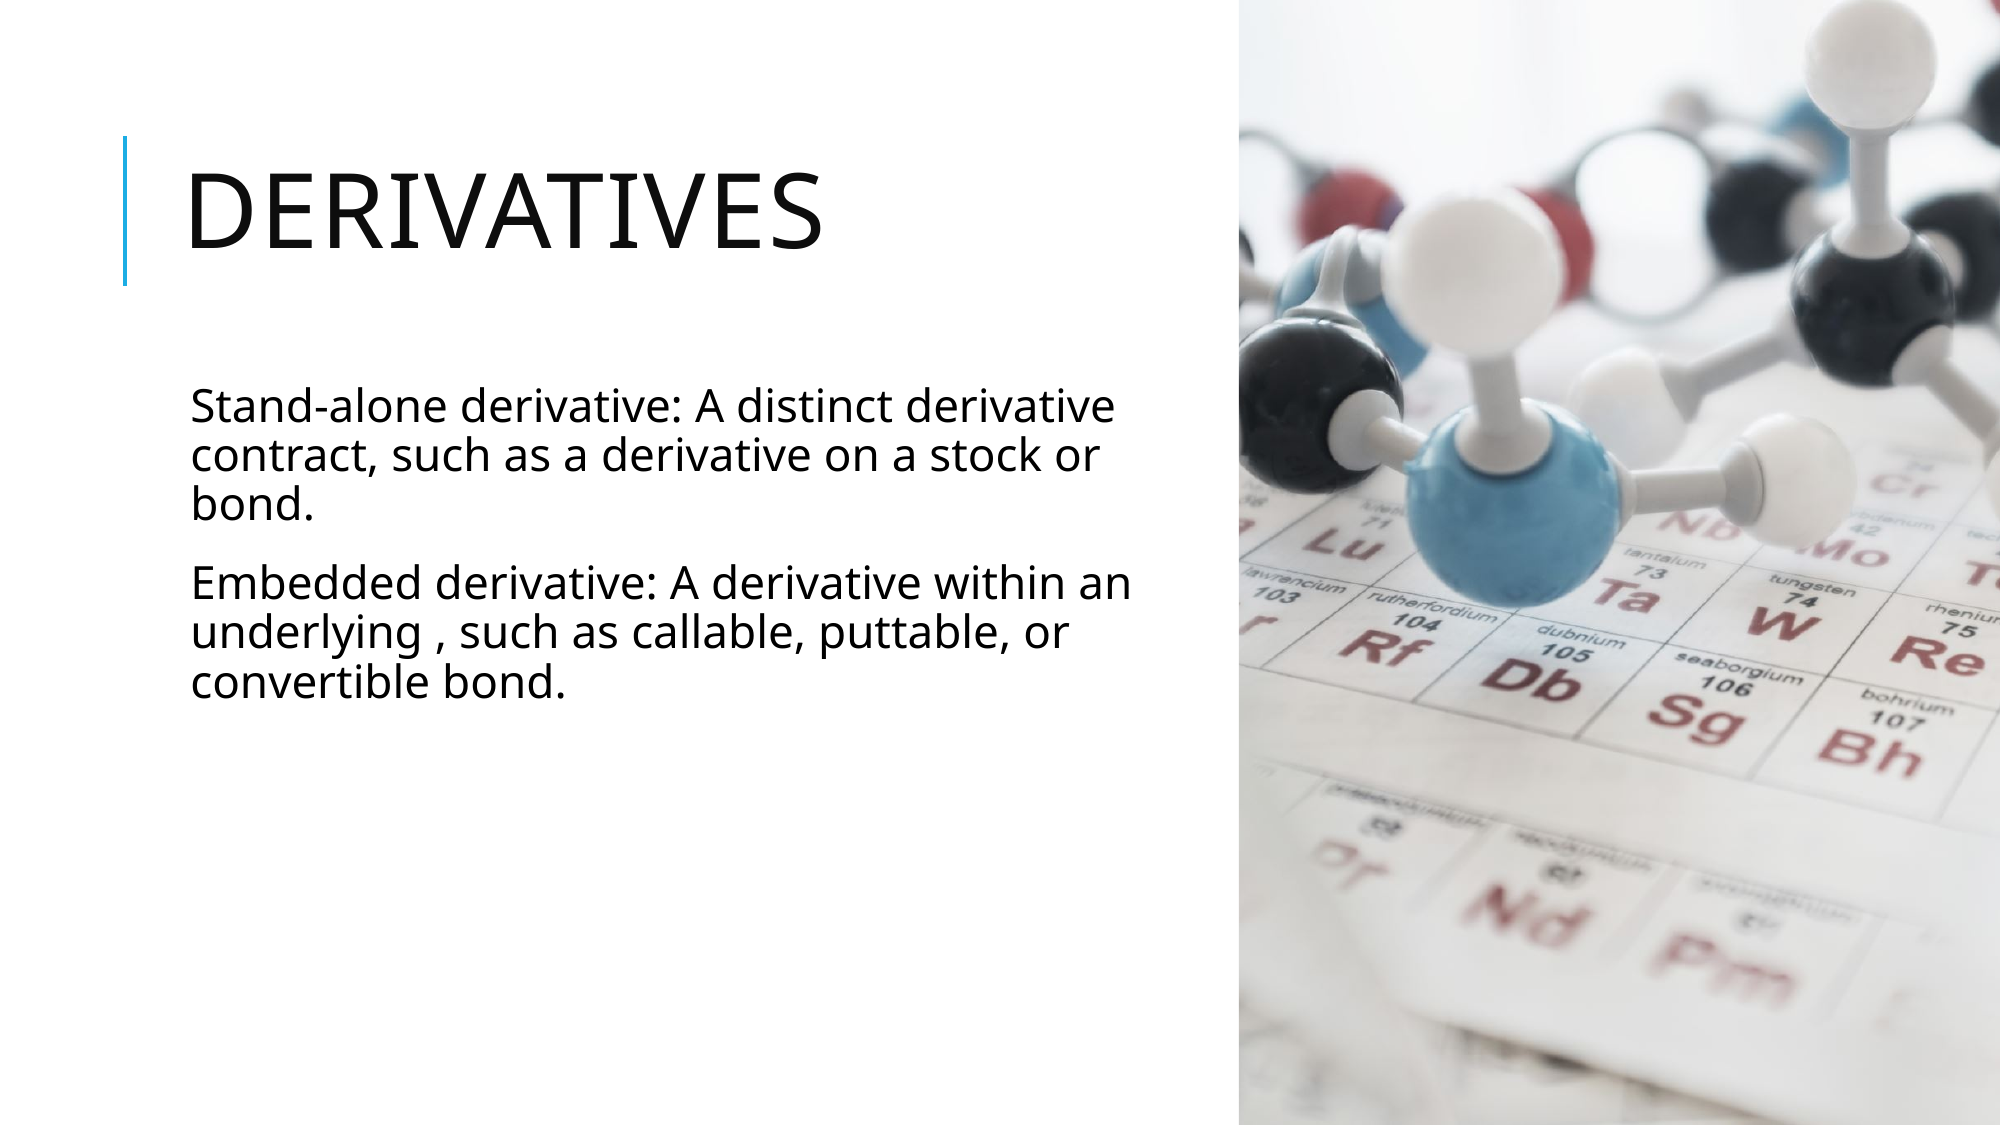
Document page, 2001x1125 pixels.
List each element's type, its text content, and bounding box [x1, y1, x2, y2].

list Stand-alone derivative: A distinct derivative contract, such as a derivative on a stock or bond. Embedded derivative: A derivative within an underlying , such as callable, puttable, or convertible bond. [168, 375, 1164, 1035]
picture [1238, 0, 2000, 1125]
title derivatives [168, 96, 1164, 342]
